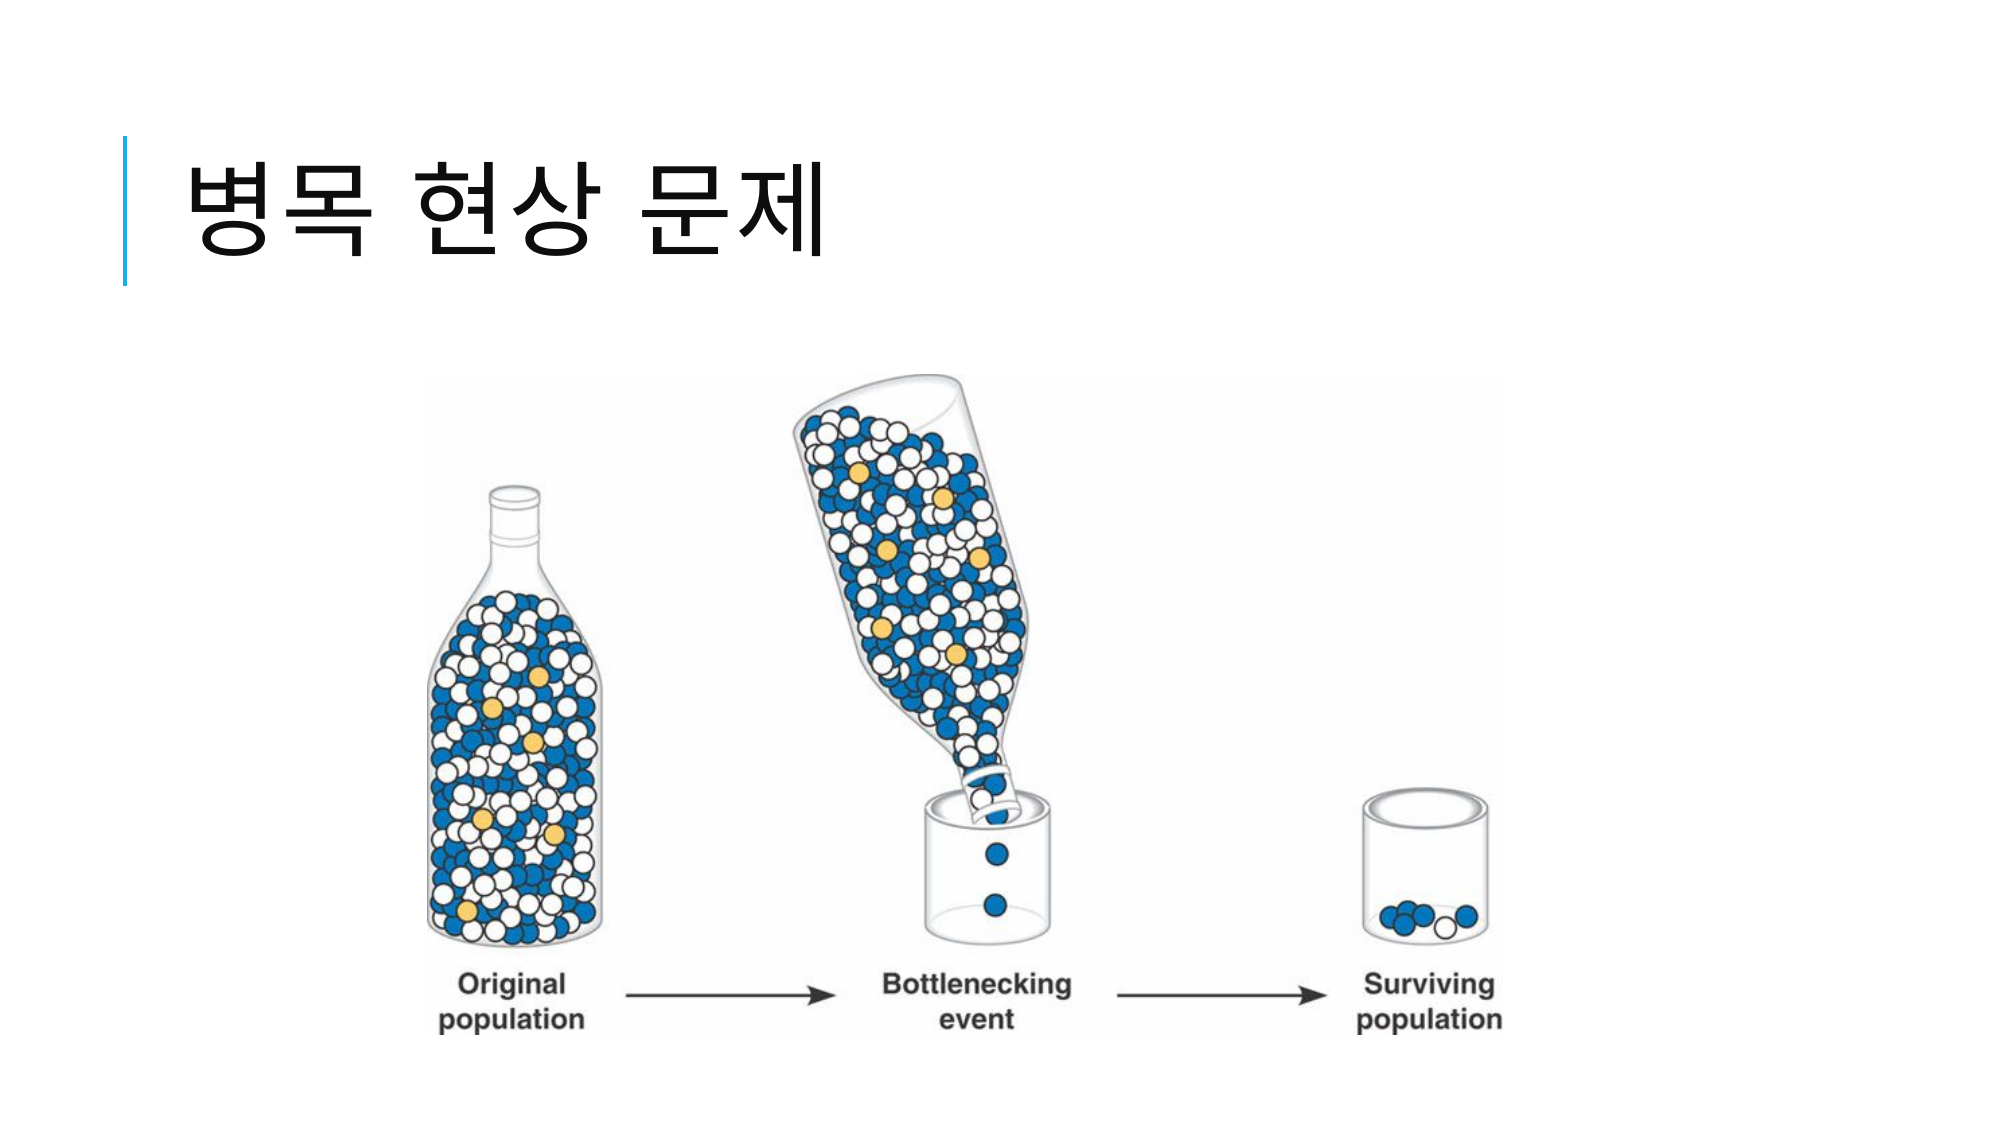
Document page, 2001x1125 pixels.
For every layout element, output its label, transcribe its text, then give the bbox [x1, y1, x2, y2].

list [427, 374, 1503, 1036]
title 병목 현상 문제 [168, 96, 1763, 342]
